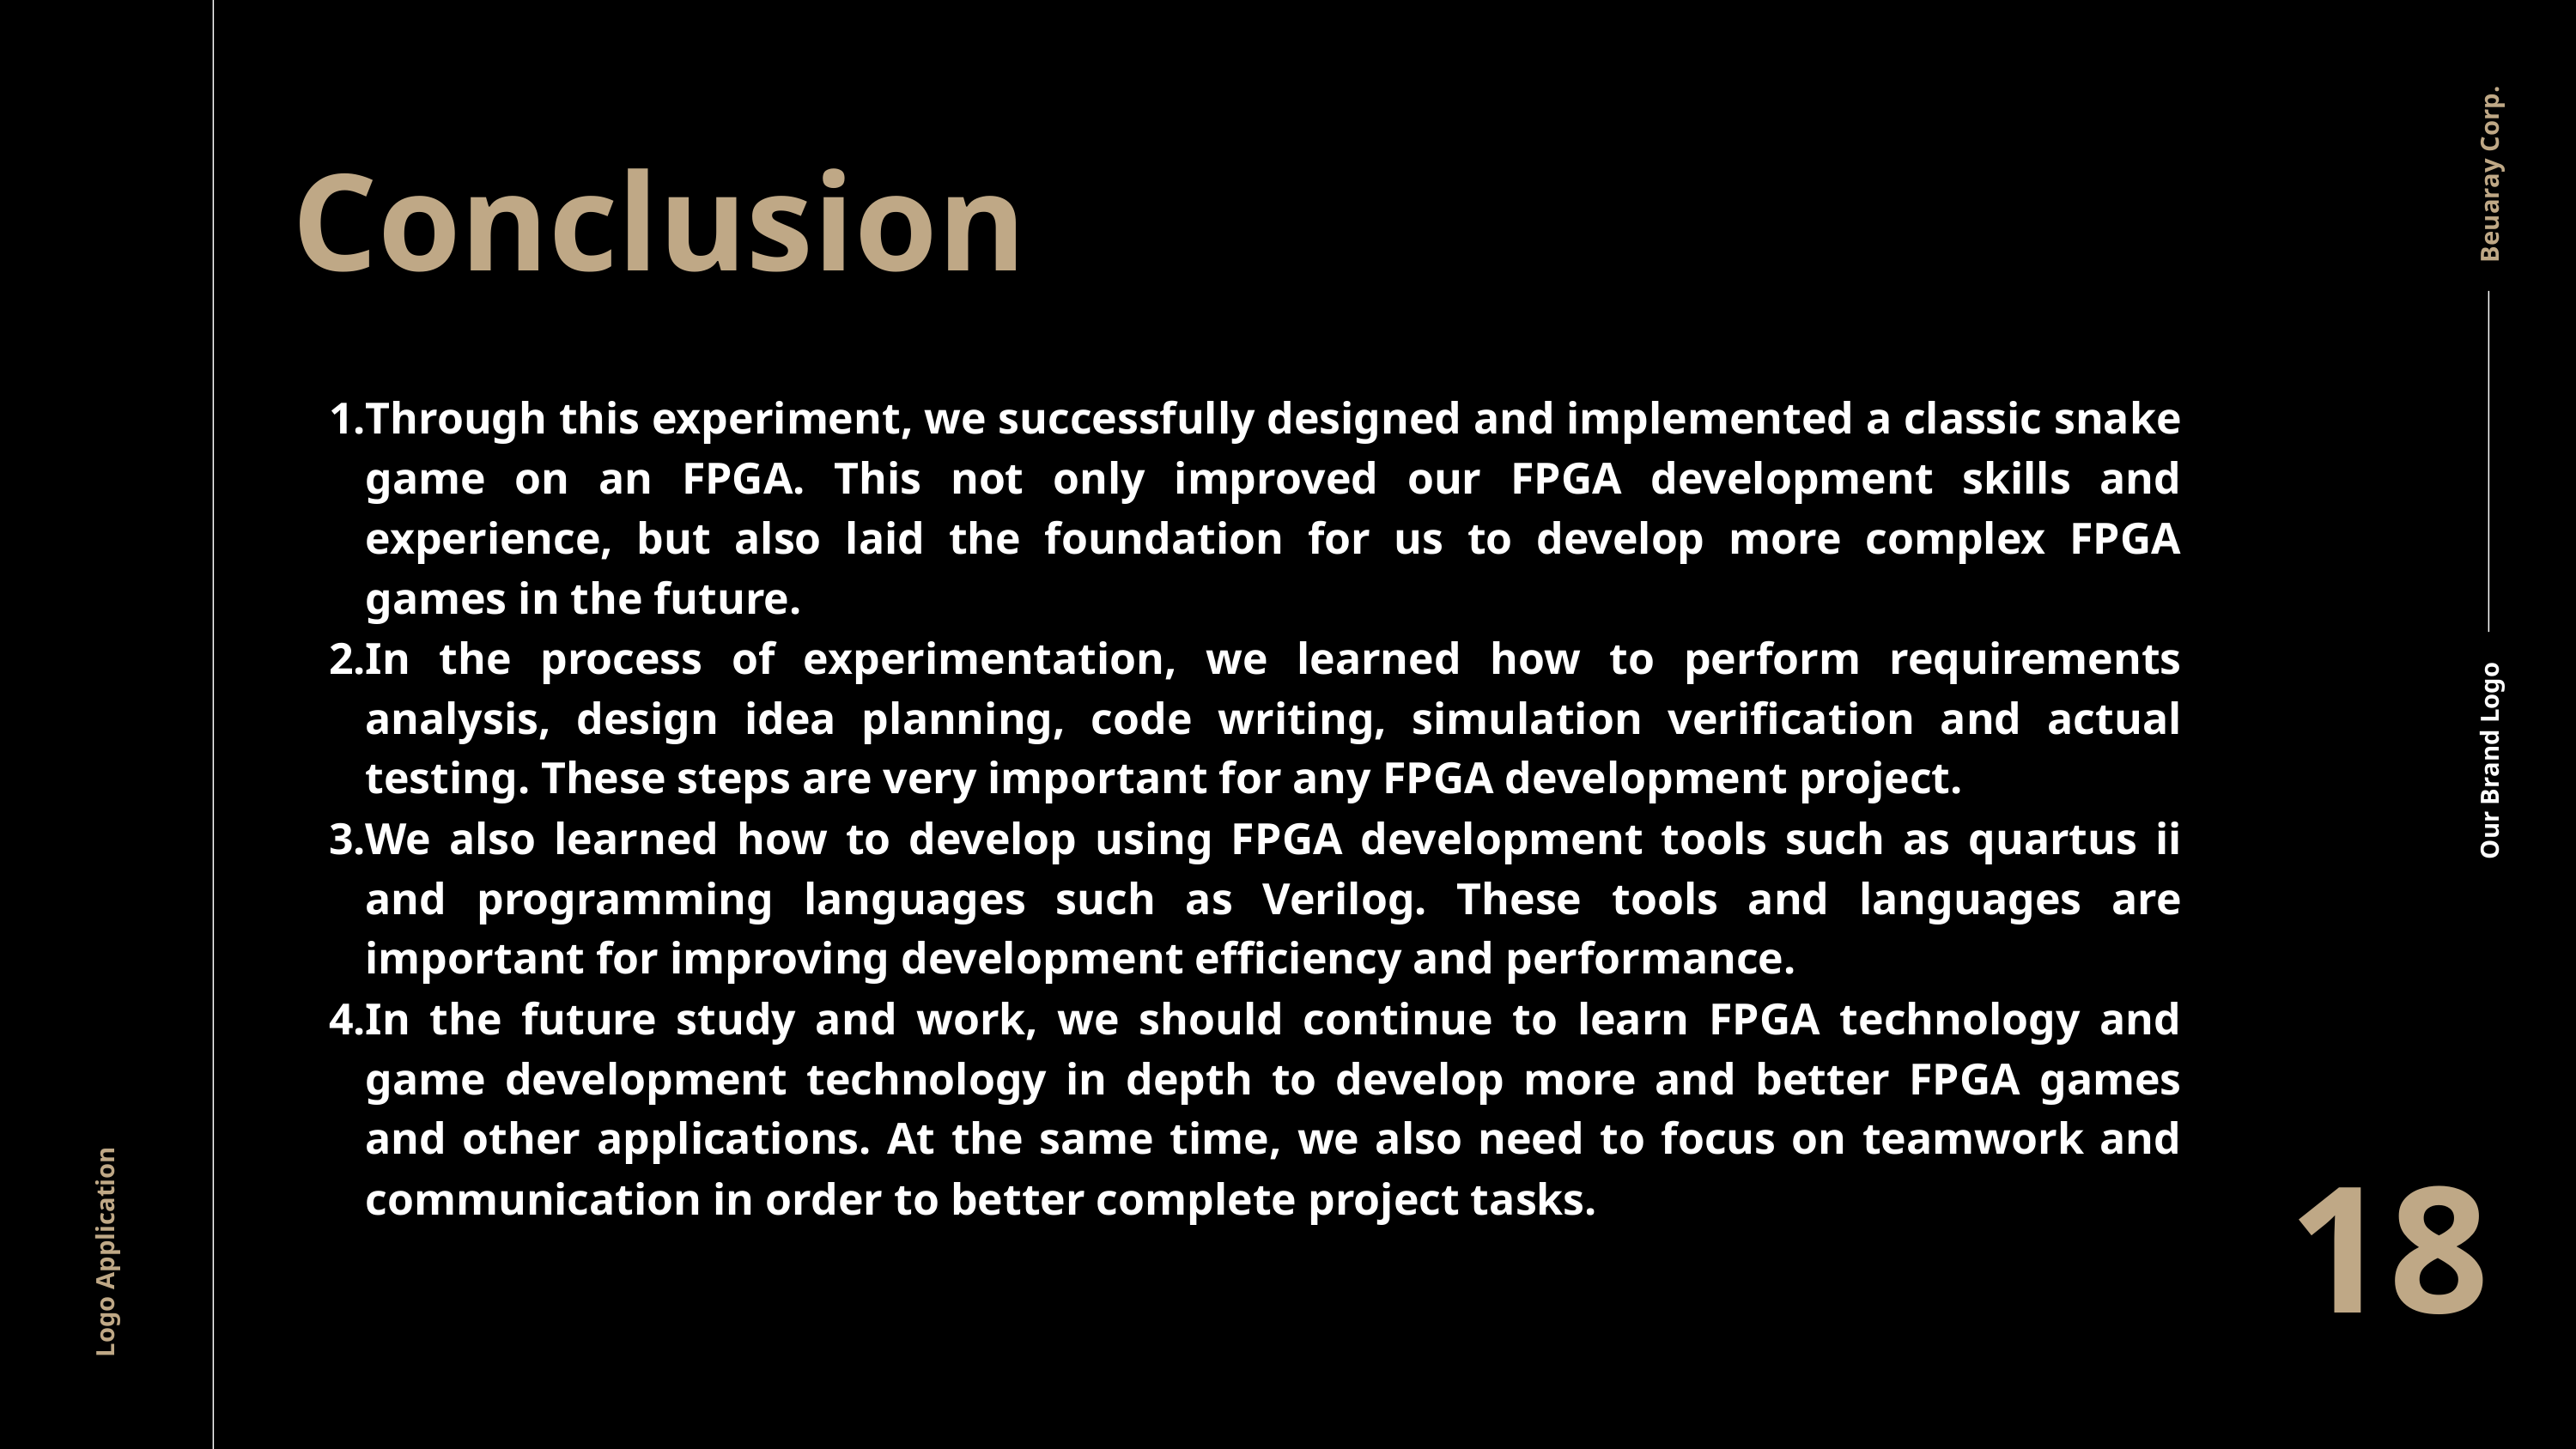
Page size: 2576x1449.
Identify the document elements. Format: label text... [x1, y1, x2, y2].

text_box Conclusion [292, 170, 1547, 298]
text_box Logo Application [84, 1055, 119, 1358]
text_box 18 [2182, 1181, 2490, 1349]
text_box Through this experiment, we successfully designed and implemented a classic snake game on an FPGA. This not only improved our FPGA development skills and experience, but also laid the foundation for us to develop more complex FPGA games in the future. In the process of experimentation, we learned how to perform requirements analysis, design idea planning, code writing, simulation verification and actual testing. These steps are very important for any FPGA development project. We also learned how to develop using FPGA development tools such as quartus ii and programming languages such as Verilog. These tools and languages are important for improving development efficiency and performance. In the future study and work, we should continue to learn FPGA technology and game development technology in depth to develop more and better FPGA games and other applications. At the same time, we also need to focus on teamwork and communication in order to better complete project tasks. [292, 382, 2183, 1223]
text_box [2471, 61, 2502, 958]
